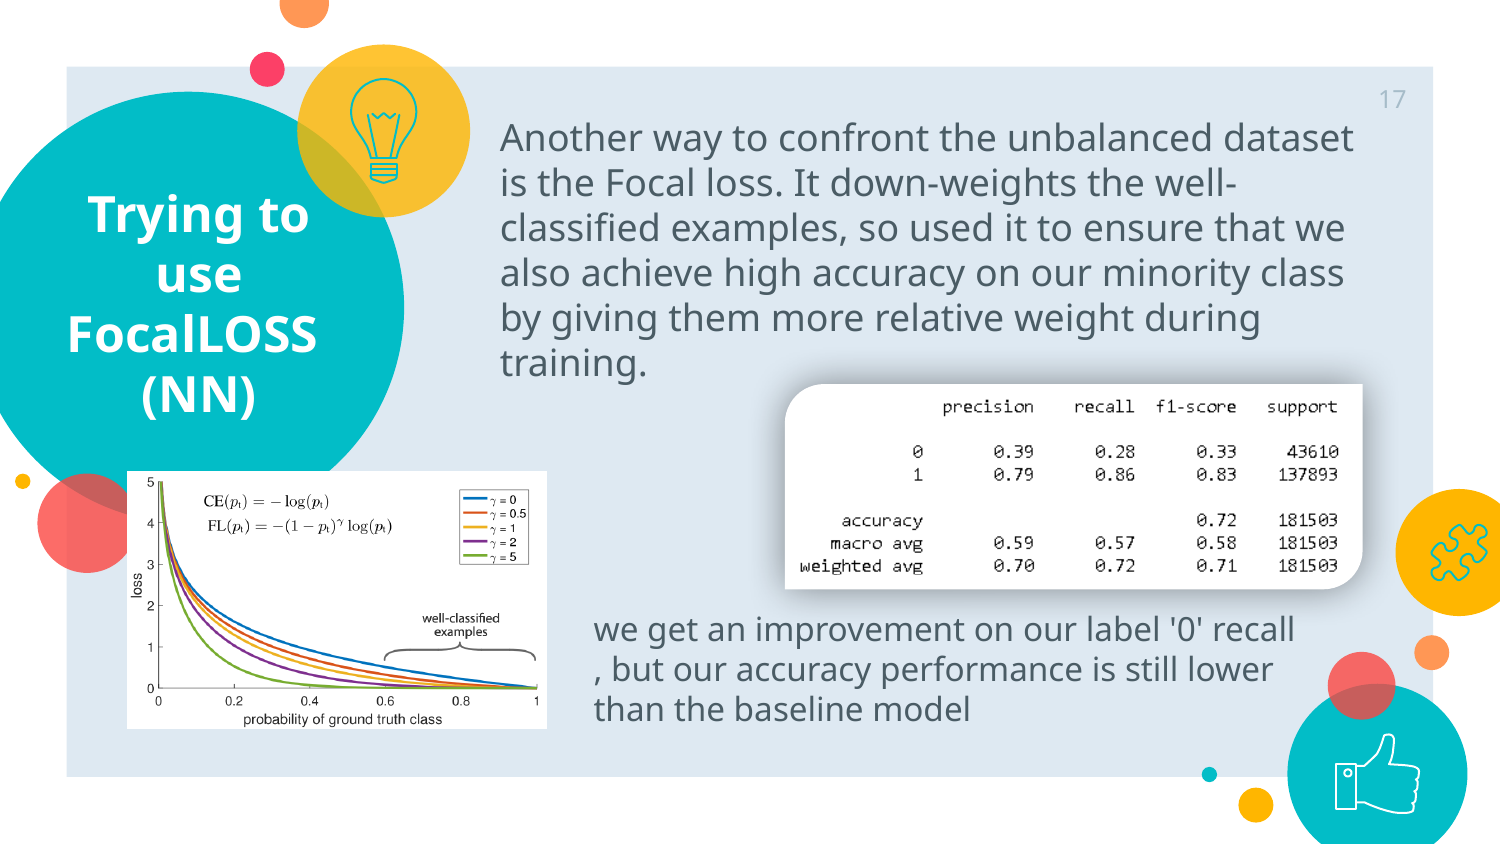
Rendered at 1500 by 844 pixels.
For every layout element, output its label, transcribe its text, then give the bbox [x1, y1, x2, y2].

picture [126, 471, 548, 730]
slide_number 17 [1331, 68, 1422, 134]
text_box we get an improvement on our label '0' recall , but our accuracy performance is still lower than the baseline model [578, 600, 1318, 735]
picture [791, 391, 1356, 583]
title Trying to use FocalLOSS (NN) [23, 116, 375, 549]
list Another way to confront the unbalanced dataset is the Focal loss. It down-weights the well-classified examples, so used it to ensure that we also achieve high accuracy on our minority class by giving them more relative weight during training. [468, 99, 1393, 636]
